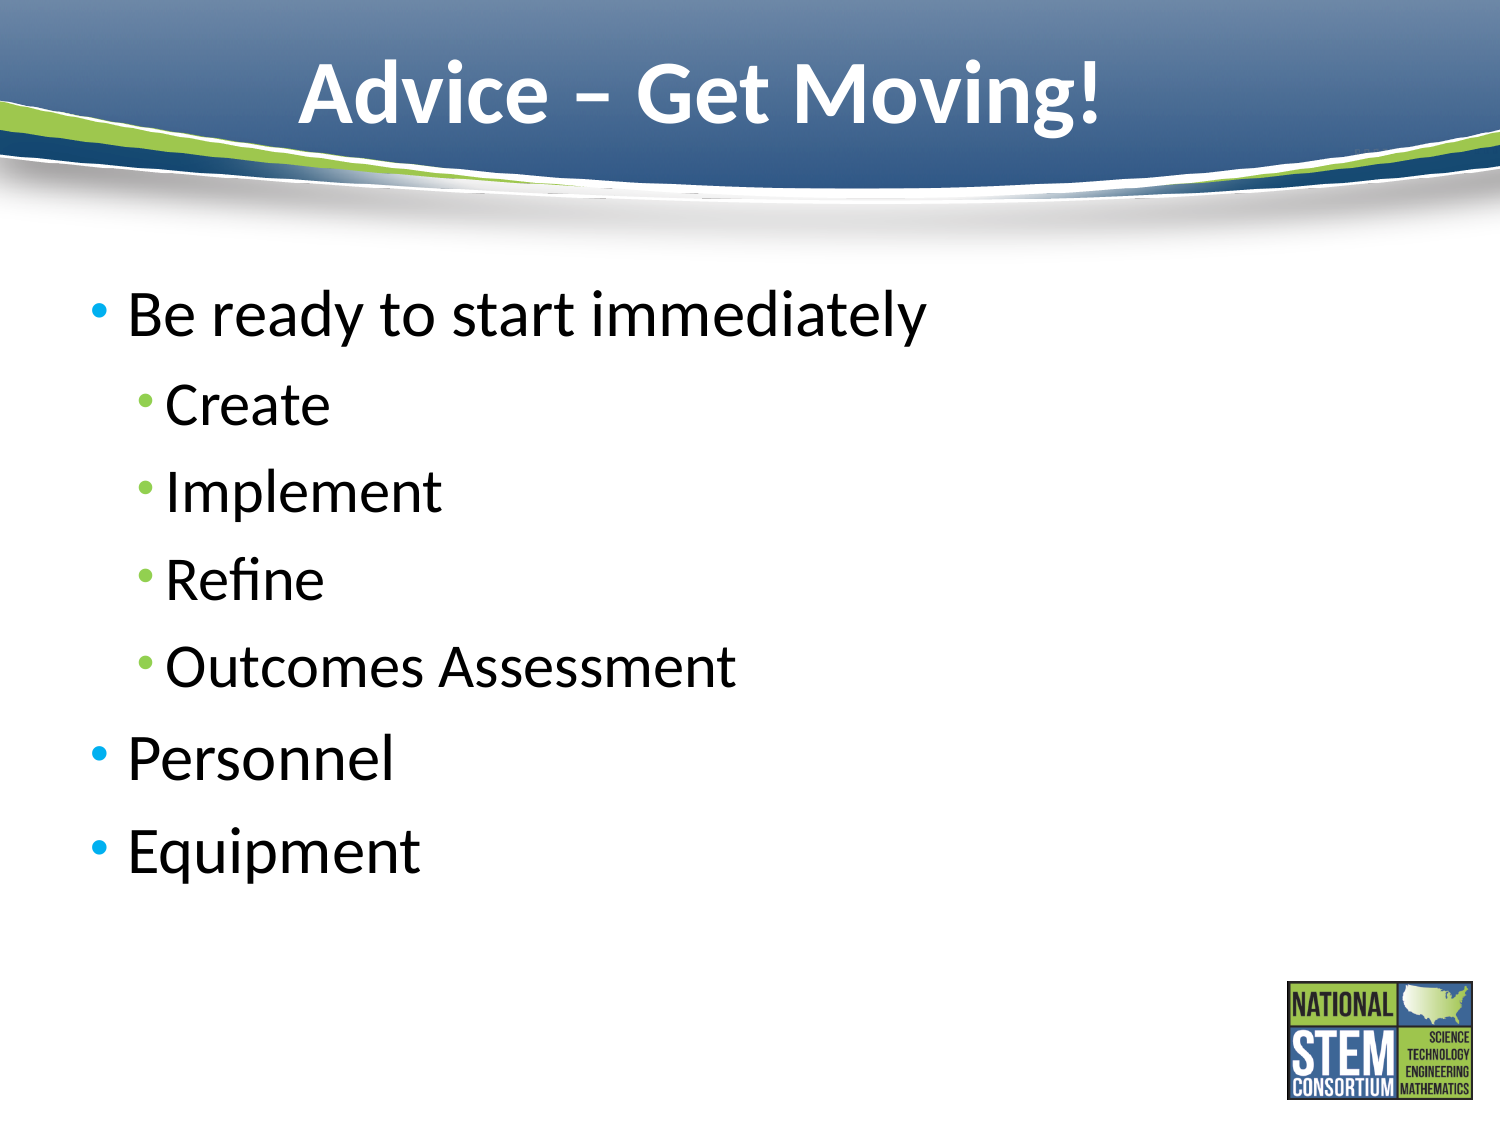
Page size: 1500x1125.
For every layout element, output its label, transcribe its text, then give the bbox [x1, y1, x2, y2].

picture [1287, 981, 1473, 1100]
list Be ready to start immediately Create Implement Refine Outcomes Assessment Personnel Equipment [75, 262, 1425, 1005]
picture [0, 0, 1500, 322]
title Advice – Get Moving! [37, 24, 1388, 150]
